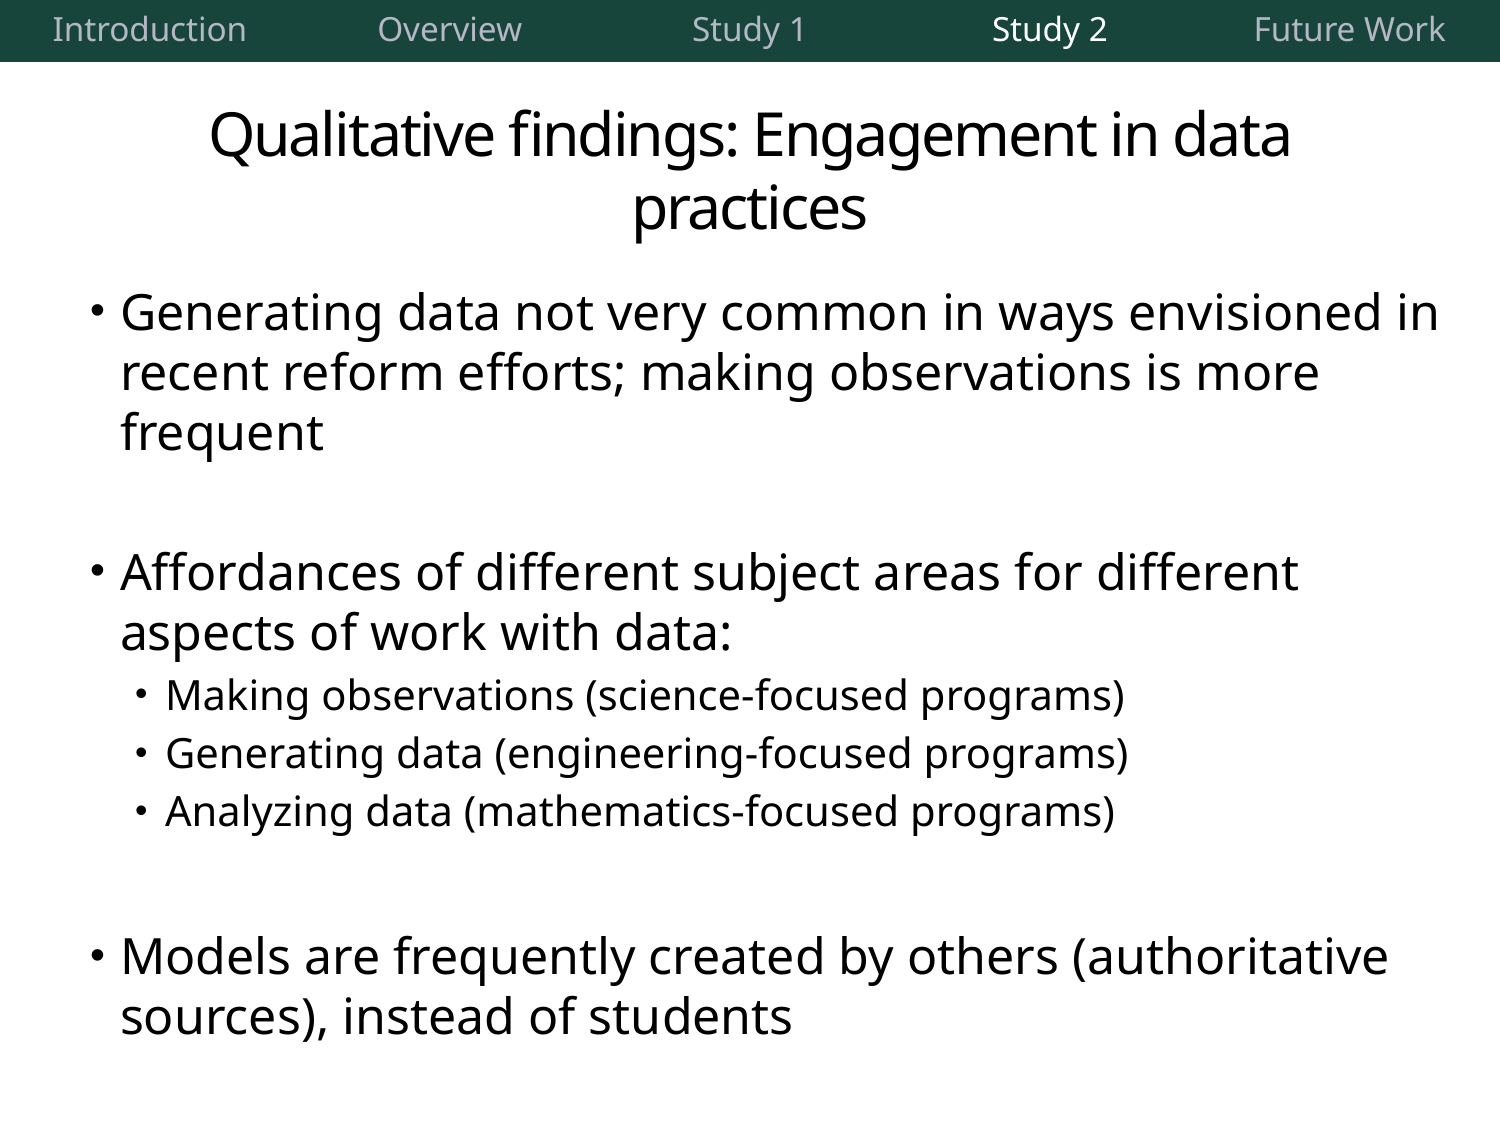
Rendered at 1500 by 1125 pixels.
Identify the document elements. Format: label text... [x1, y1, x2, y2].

table_header Future Work [1200, 0, 1500, 62]
title Qualitative findings: Engagement in data practices [75, 87, 1425, 250]
table_header Study 2 [900, 0, 1200, 62]
table_header Overview [300, 0, 600, 62]
table_header Study 1 [600, 0, 900, 62]
list Generating data not very common in ways envisioned in recent reform efforts; making observations is more frequent Affordances of different subject areas for different aspects of work with data: Making observations (science-focused programs) Generating data (engineering-focused programs) Analyzing data (mathematics-focused programs) Models are frequently created by others (authoritative sources), instead of students [75, 262, 1472, 1063]
table_header Introduction [0, 0, 300, 62]
